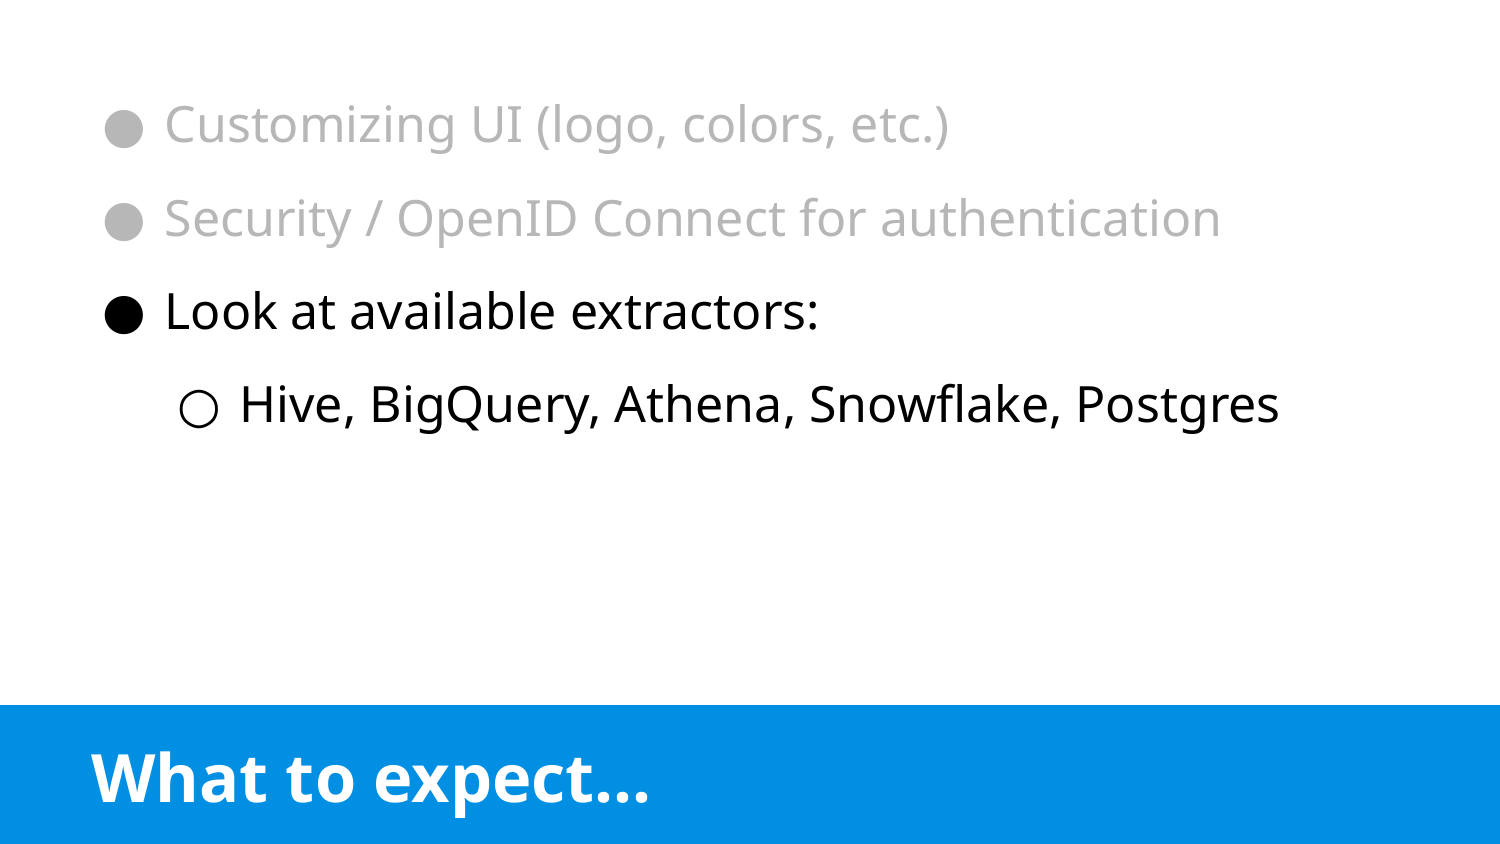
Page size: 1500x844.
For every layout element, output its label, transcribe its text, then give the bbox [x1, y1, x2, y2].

list Customizing UI (logo, colors, etc.) Security / OpenID Connect for authentication Look at available extractors: Hive, BigQuery, Athena, Snowflake, Postgres [74, 77, 1426, 686]
title What to expect... [76, 721, 1500, 828]
picture [0, 705, 1500, 844]
